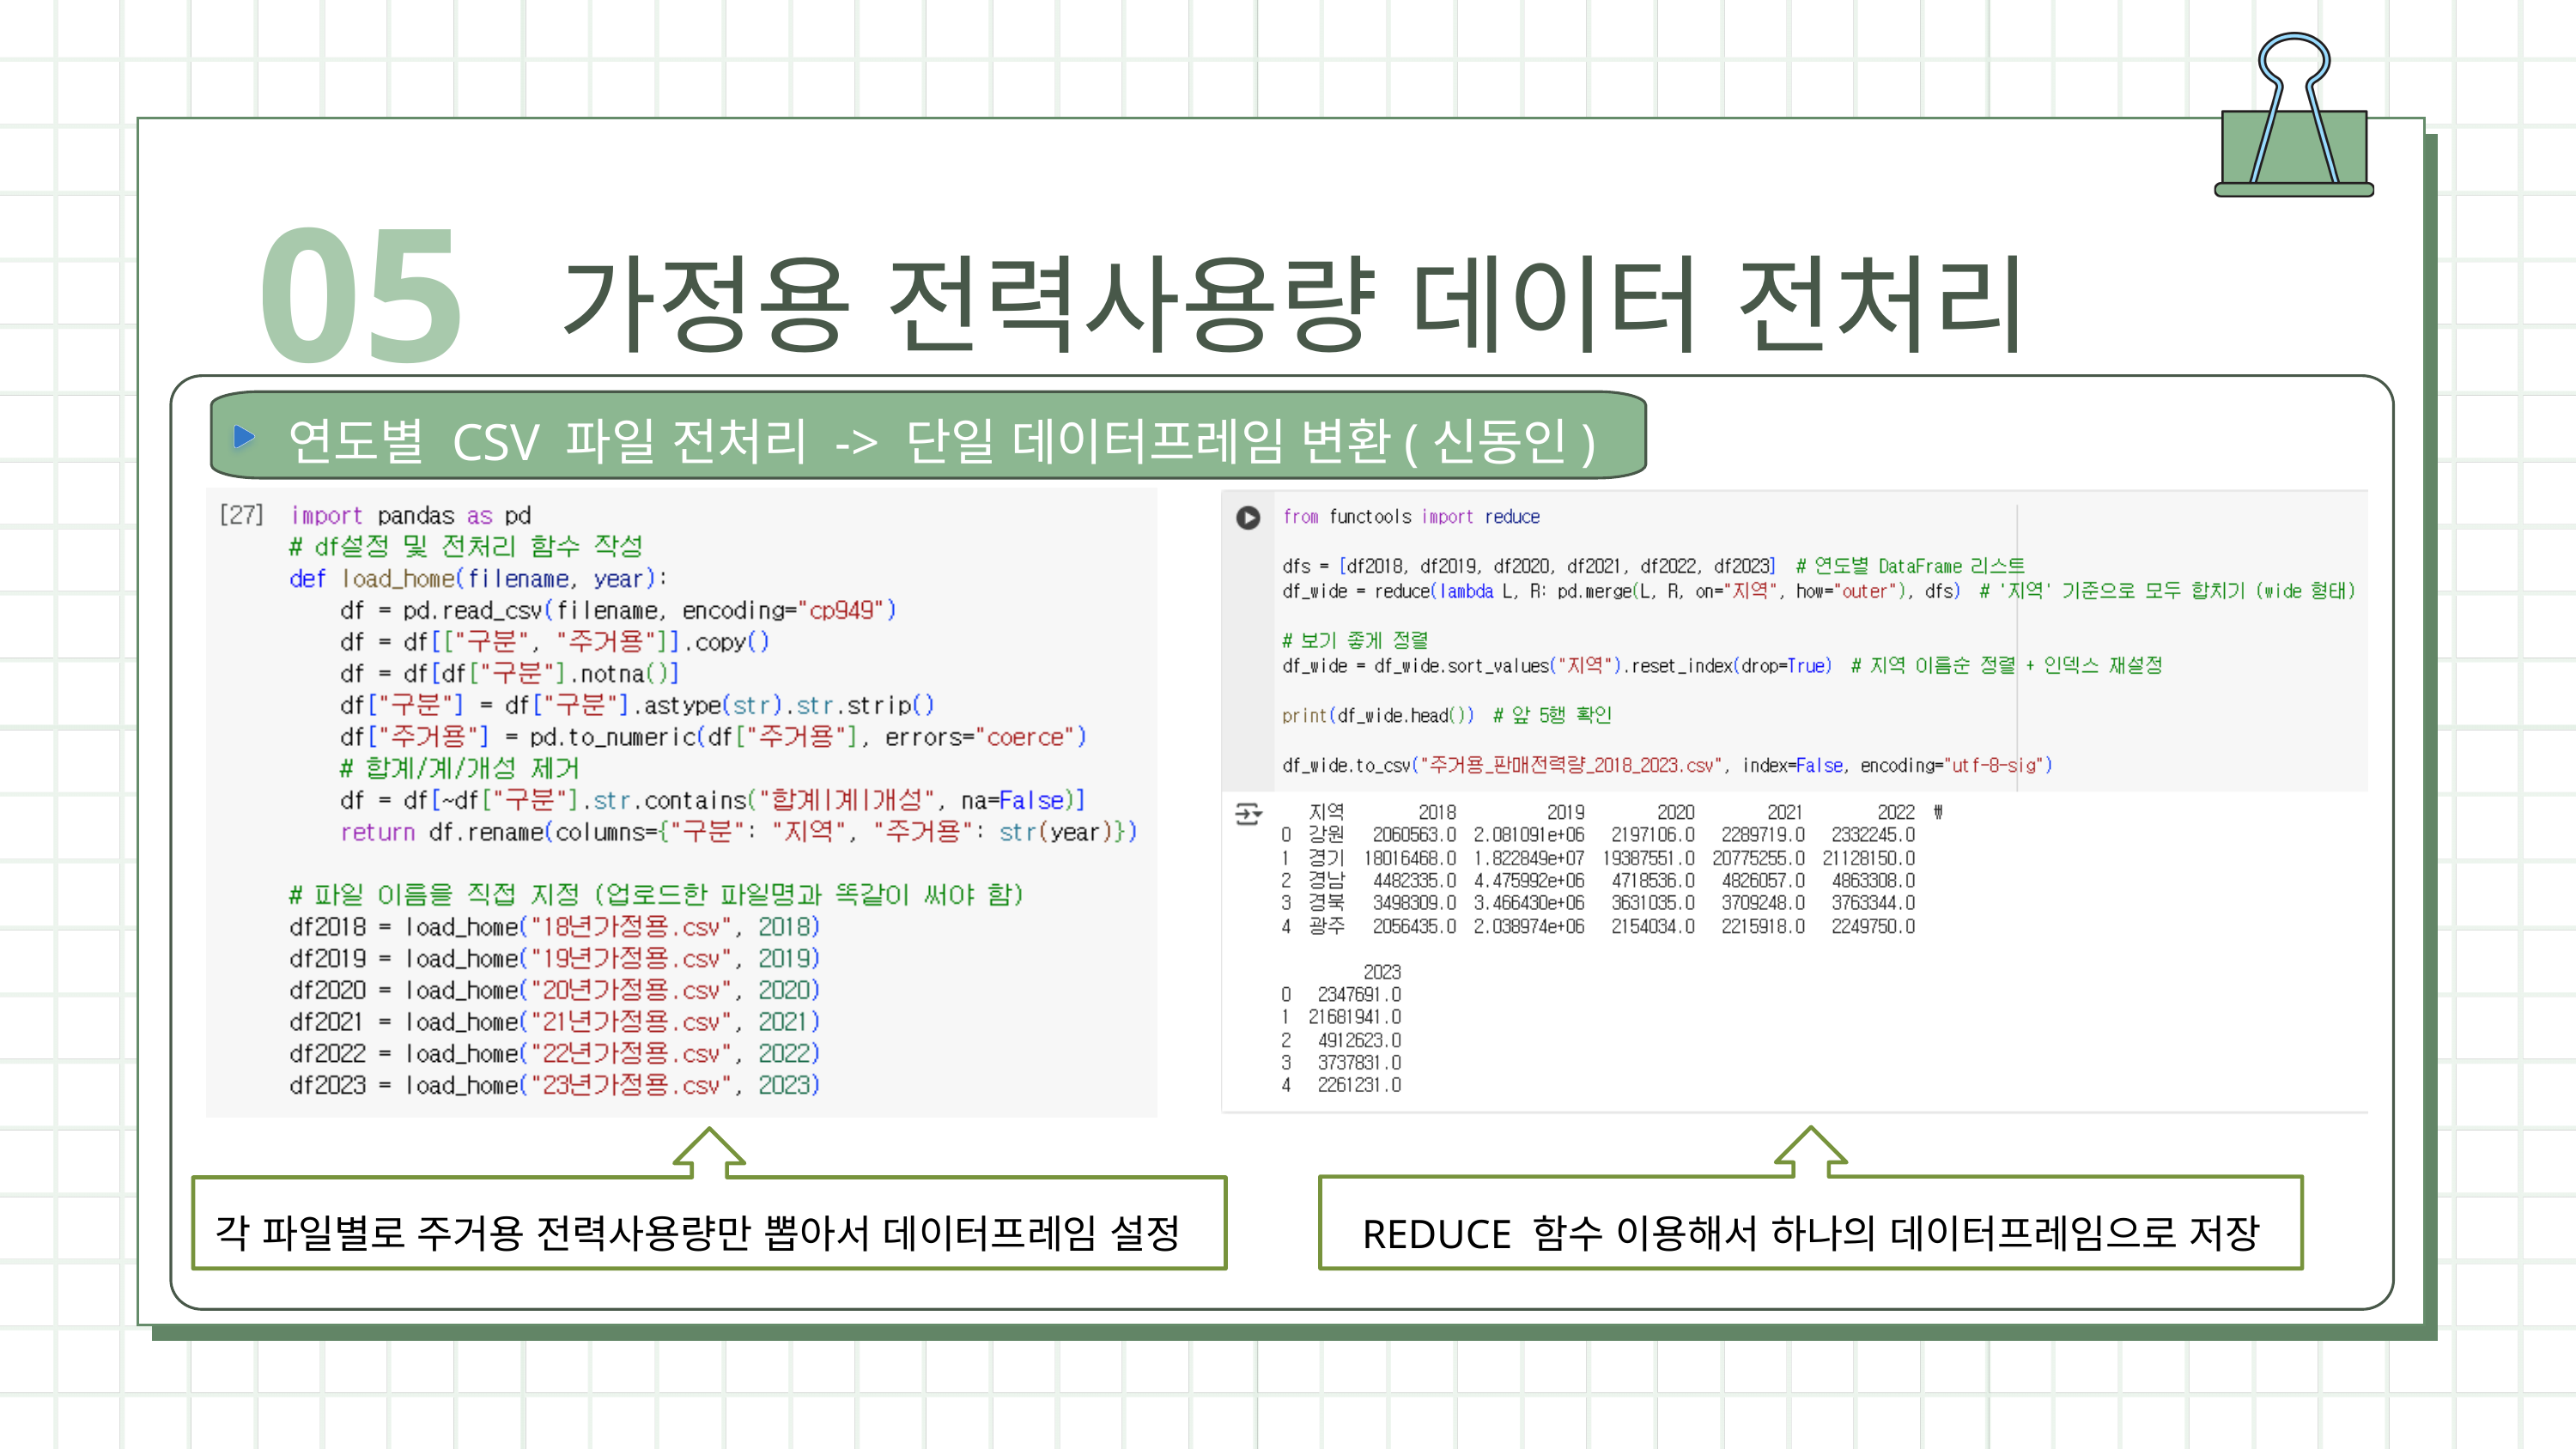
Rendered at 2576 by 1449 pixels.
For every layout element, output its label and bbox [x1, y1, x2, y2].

text_box [1320, 1126, 2303, 1269]
picture [1221, 488, 2369, 1115]
text_box [170, 375, 2394, 1310]
text_box [185, 1128, 1226, 1269]
text_box [0, 0, 2576, 1449]
text_box [137, 118, 2439, 1341]
picture [206, 488, 1157, 1118]
text_box [198, 379, 1793, 492]
